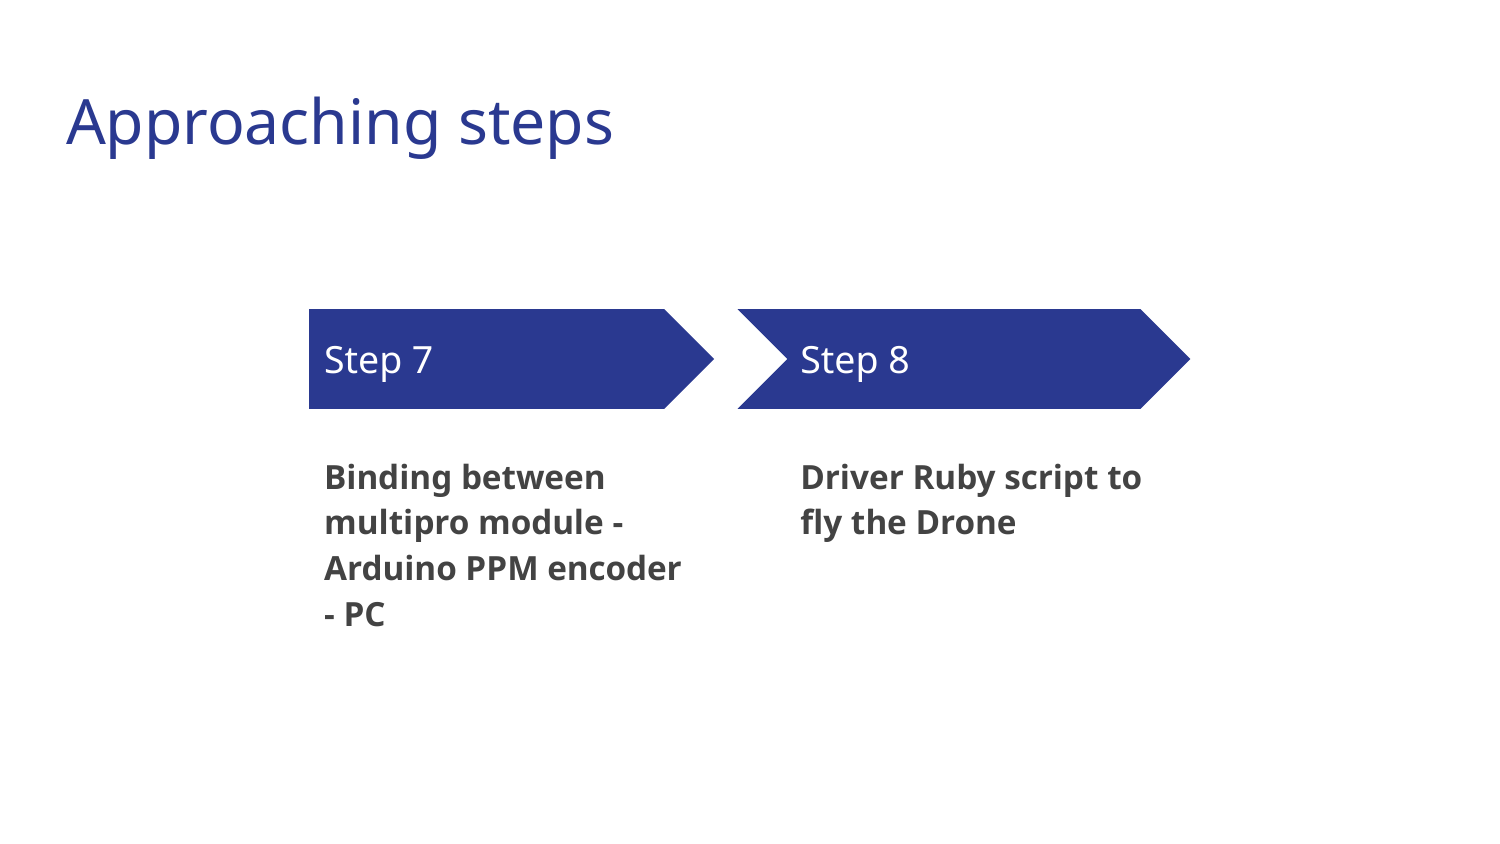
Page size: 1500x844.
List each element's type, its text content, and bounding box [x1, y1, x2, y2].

text_box [737, 309, 1191, 409]
title Approaching steps [51, 67, 1449, 167]
list Driver Ruby script to fly the Drone [785, 434, 1191, 535]
list Step 7 [309, 333, 680, 385]
list Step 8 [785, 333, 1156, 385]
text_box [309, 309, 715, 409]
list Binding between multipro module - Arduino PPM encoder - PC [309, 434, 715, 535]
